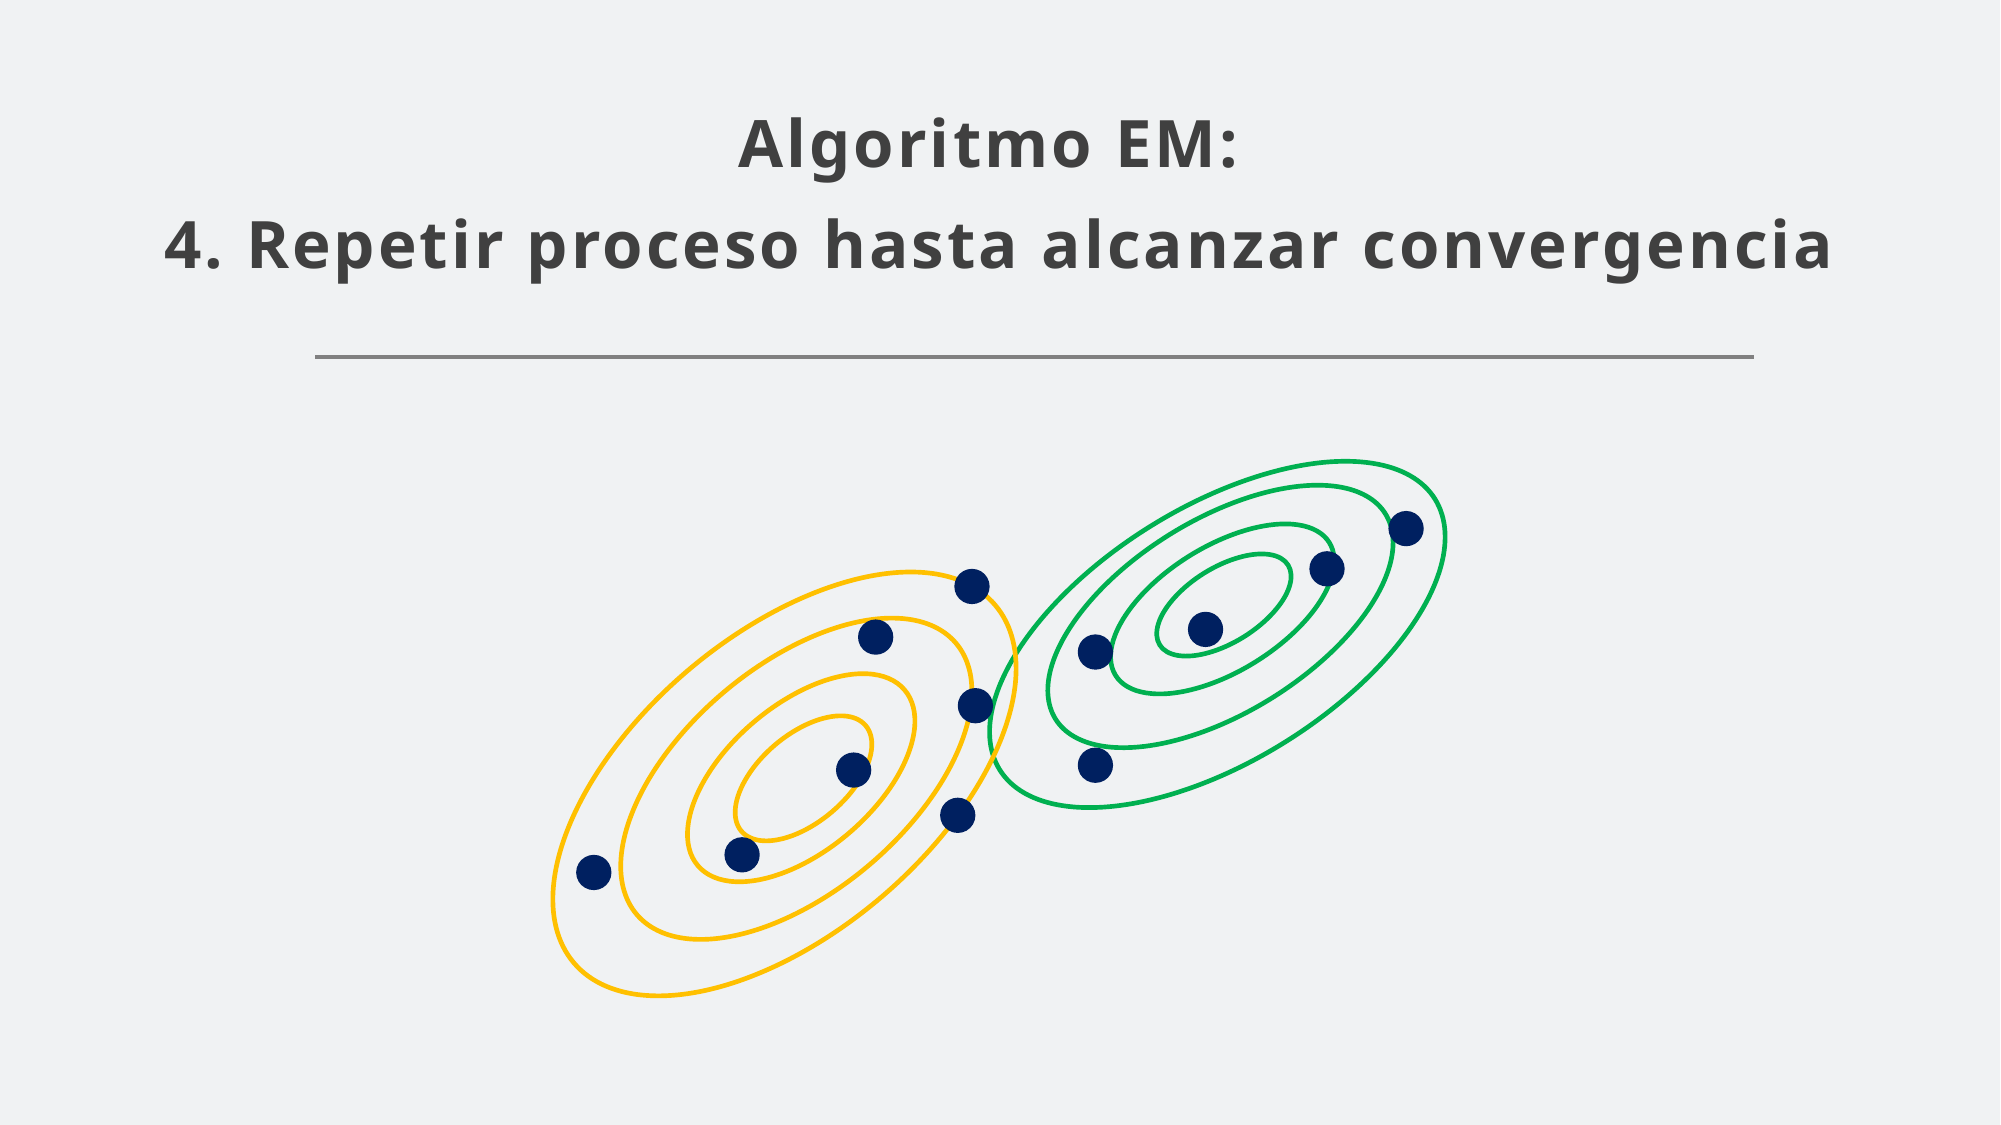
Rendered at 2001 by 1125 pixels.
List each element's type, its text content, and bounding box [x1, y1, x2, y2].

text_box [575, 377, 1425, 1061]
title Algoritmo EM: 4. Repetir proceso hasta alcanzar convergencia [139, 28, 1861, 298]
